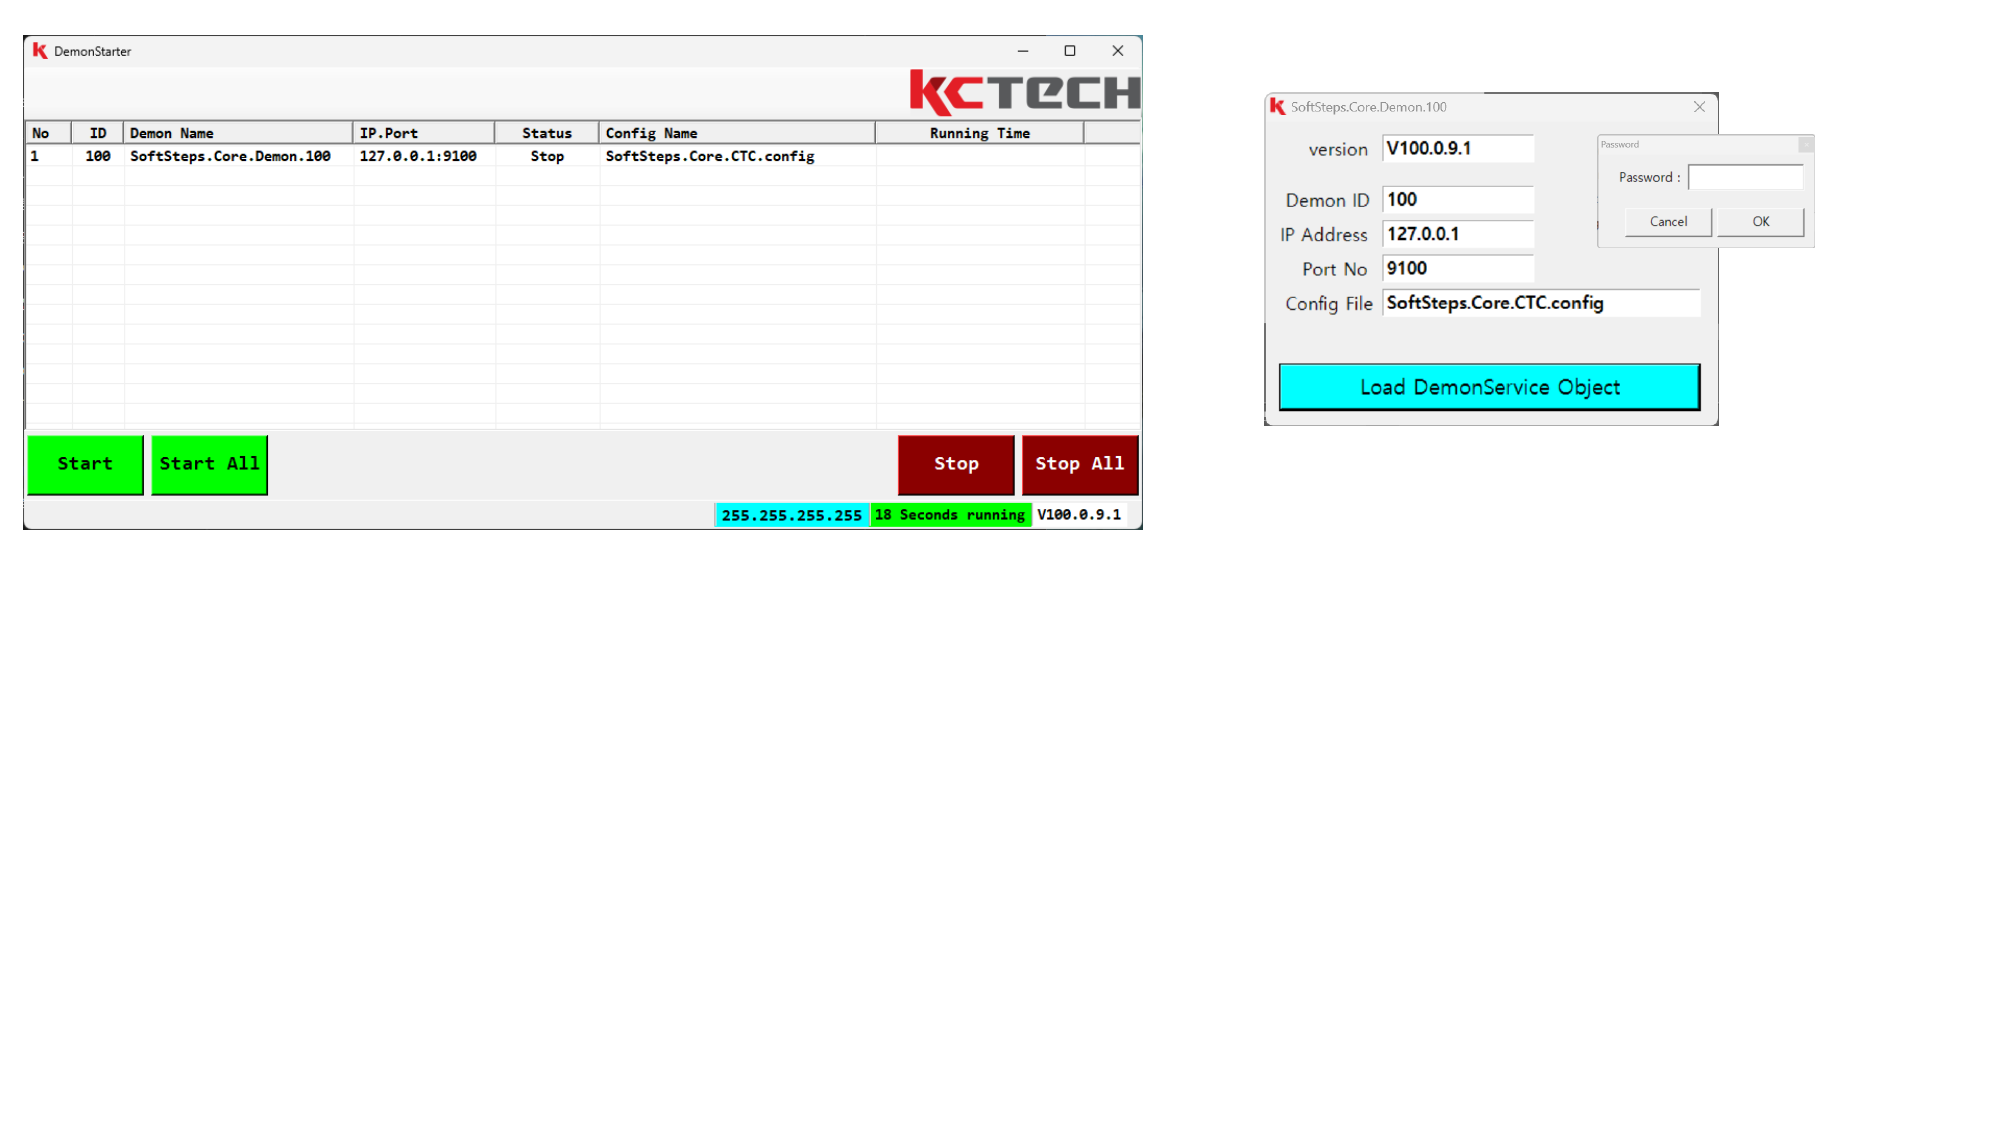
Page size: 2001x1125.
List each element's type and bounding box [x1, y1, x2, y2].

picture [23, 35, 1143, 531]
picture [1264, 92, 1815, 426]
